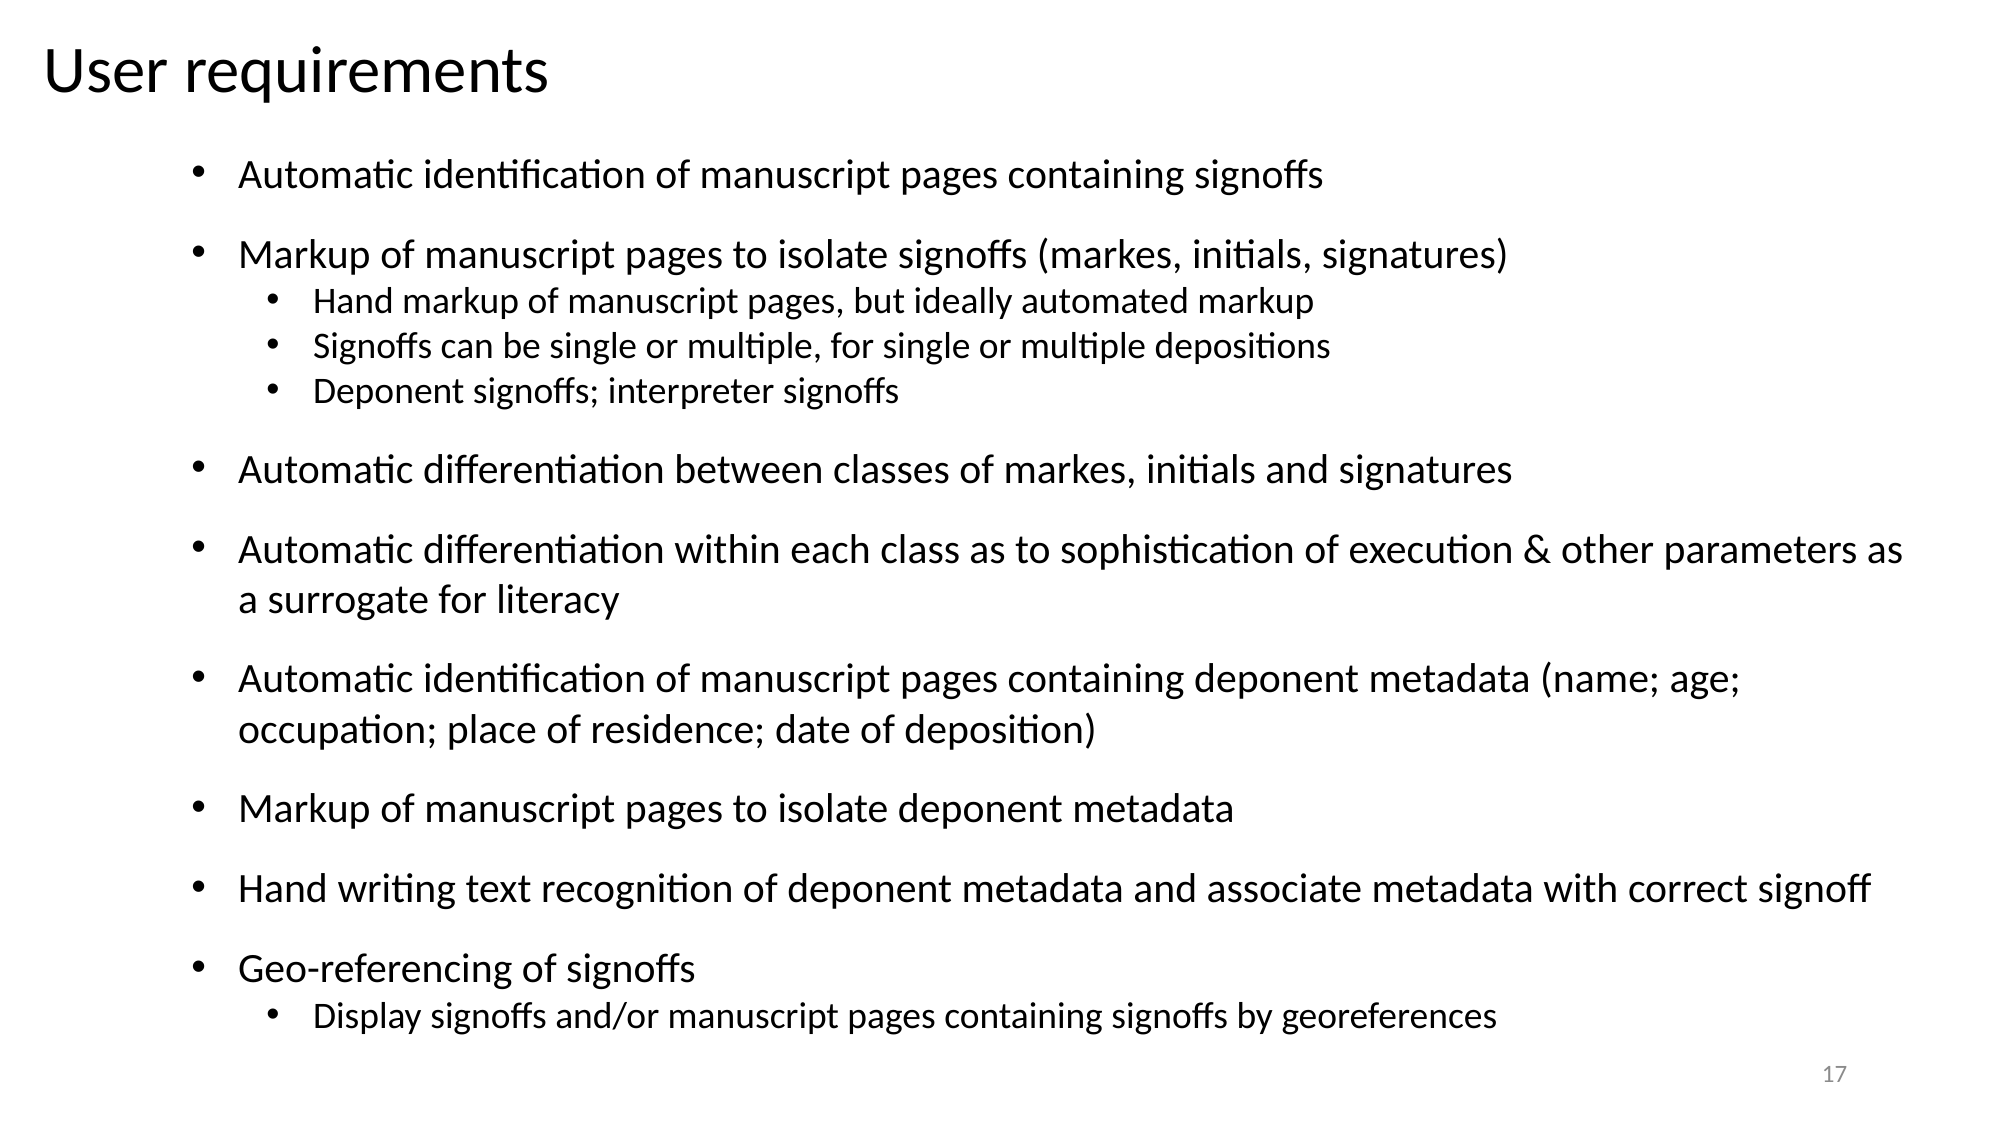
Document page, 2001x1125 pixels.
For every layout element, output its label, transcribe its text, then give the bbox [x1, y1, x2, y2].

text_box Automatic identification of manuscript pages containing signoffs Markup of manuscript pages to isolate signoffs (markes, initials, signatures) Hand markup of manuscript pages, but ideally automated markup Signoffs can be single or multiple, for single or multiple depositions Deponent signoffs; interpreter signoffs Automatic differentiation between classes of markes, initials and signatures Automatic differentiation within each class as to sophistication of execution & other parameters as a surrogate for literacy Automatic identification of manuscript pages containing deponent metadata (name; age; occupation; place of residence; date of deposition) Markup of manuscript pages to isolate deponent metadata Hand writing text recognition of deponent metadata and associate metadata with correct signoff Geo-referencing of signoffs Display signoffs and/or manuscript pages containing signoffs by georeferences [176, 139, 1922, 1079]
text_box User requirements [29, 18, 1935, 174]
slide_number 17 [1412, 1042, 1863, 1103]
